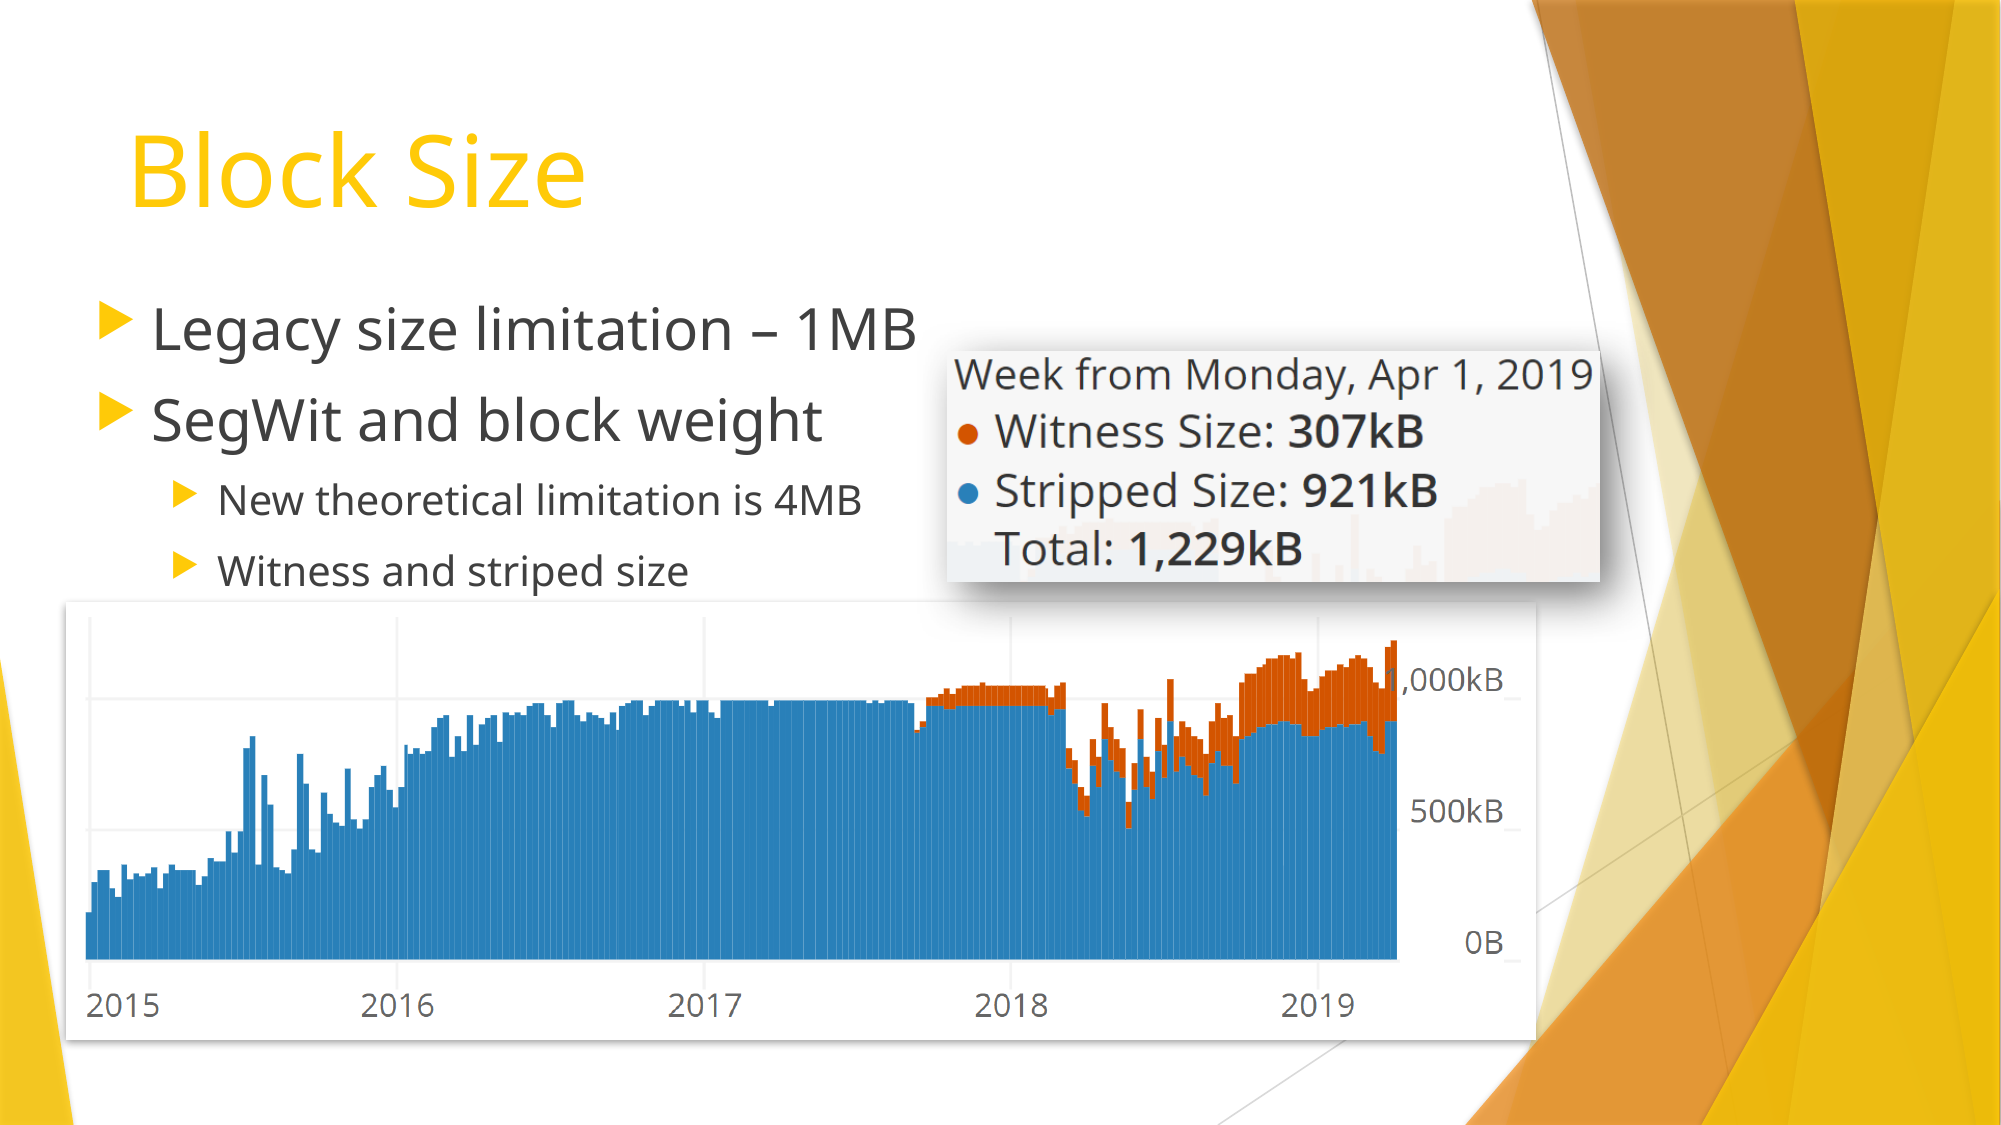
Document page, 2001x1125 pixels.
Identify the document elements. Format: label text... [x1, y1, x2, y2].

picture [79, 616, 1522, 1026]
picture [946, 351, 1601, 583]
list Legacy size limitation – 1MB SegWit and block weight New theoretical limitation is 4MB Witness and striped size [80, 284, 1491, 615]
title Block Size [111, 99, 1522, 317]
